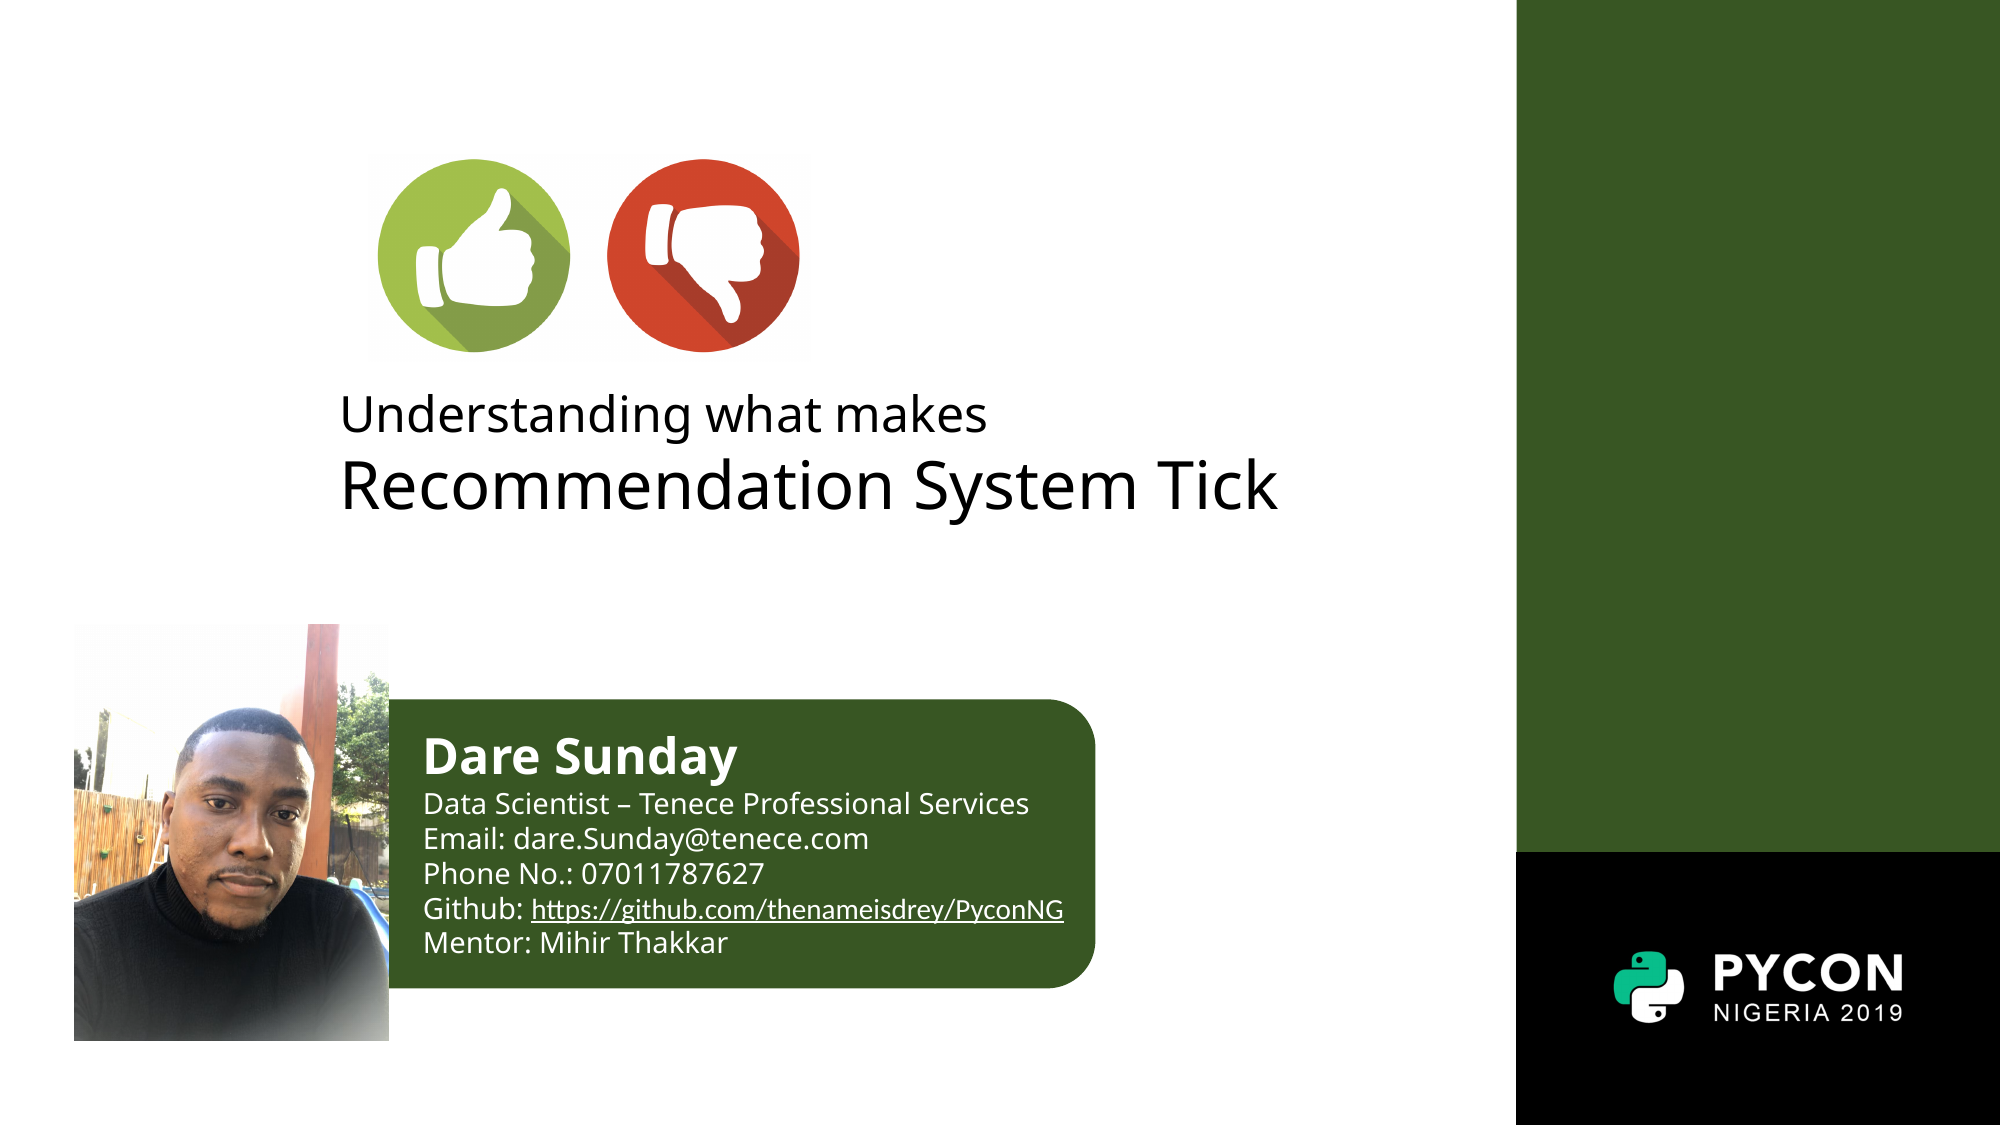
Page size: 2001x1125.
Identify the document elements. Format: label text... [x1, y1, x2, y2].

text_box [1516, 0, 2000, 852]
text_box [73, 623, 390, 1042]
picture [1516, 852, 2000, 1125]
text_box Understanding what makes Recommendation System Tick [324, 375, 1295, 531]
picture [368, 154, 811, 362]
text_box Dare Sunday Data Scientist – Tenece Professional Services Email: dare.Sunday@tenece.com Phone No.: 07011787627 Github: https://github.com/thenameisdrey/PyconNG Mentor: Mihir Thakkar [408, 717, 1079, 968]
text_box [390, 698, 1097, 990]
